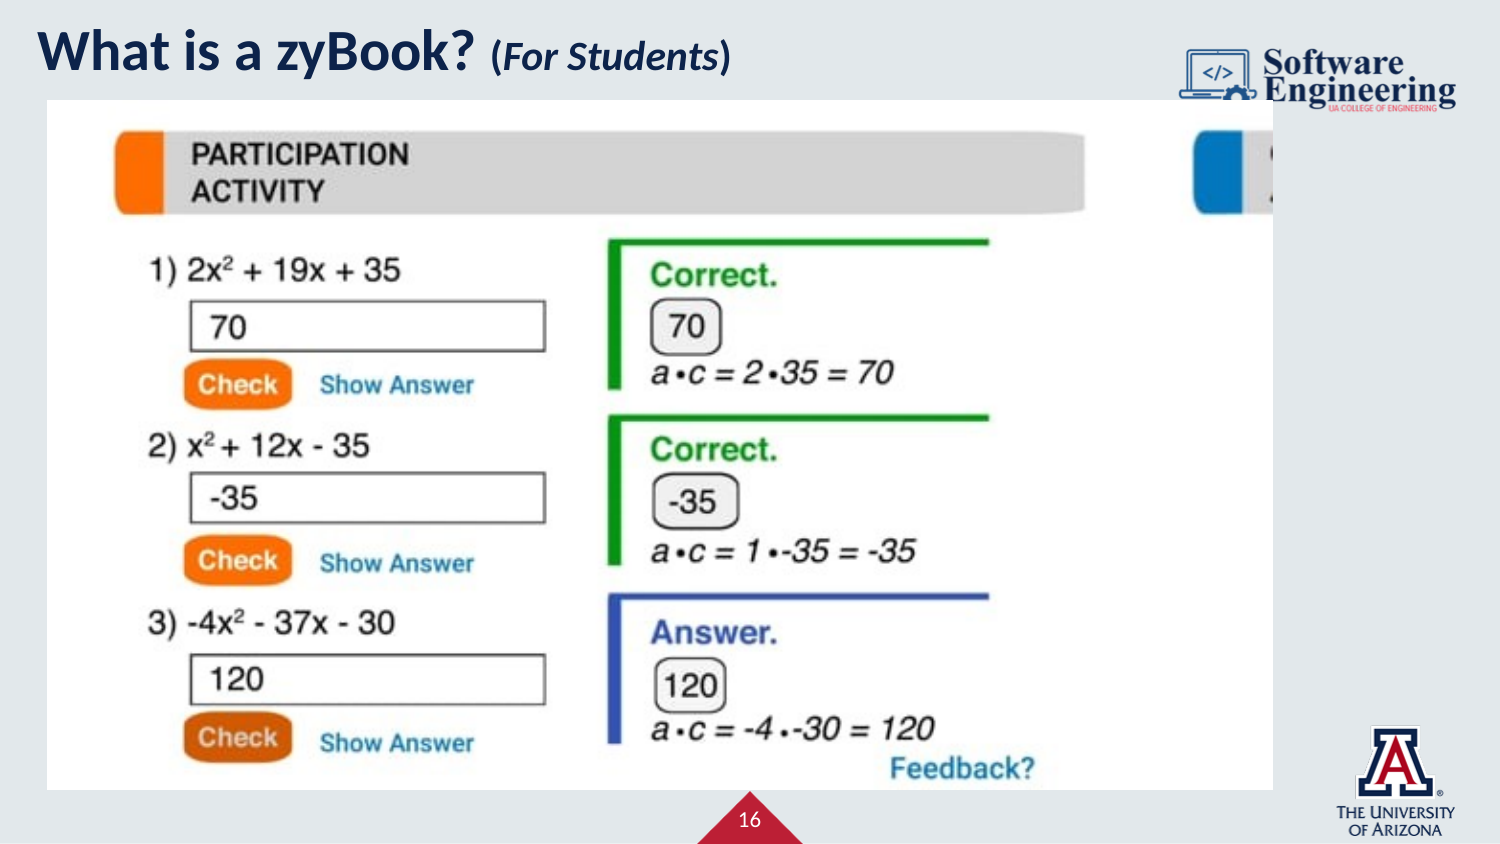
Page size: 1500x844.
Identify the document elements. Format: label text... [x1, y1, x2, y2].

picture [697, 791, 803, 844]
picture [1167, 38, 1466, 836]
title What is a zyBook? (For Students) [31, 8, 1125, 86]
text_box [45, 99, 1274, 791]
